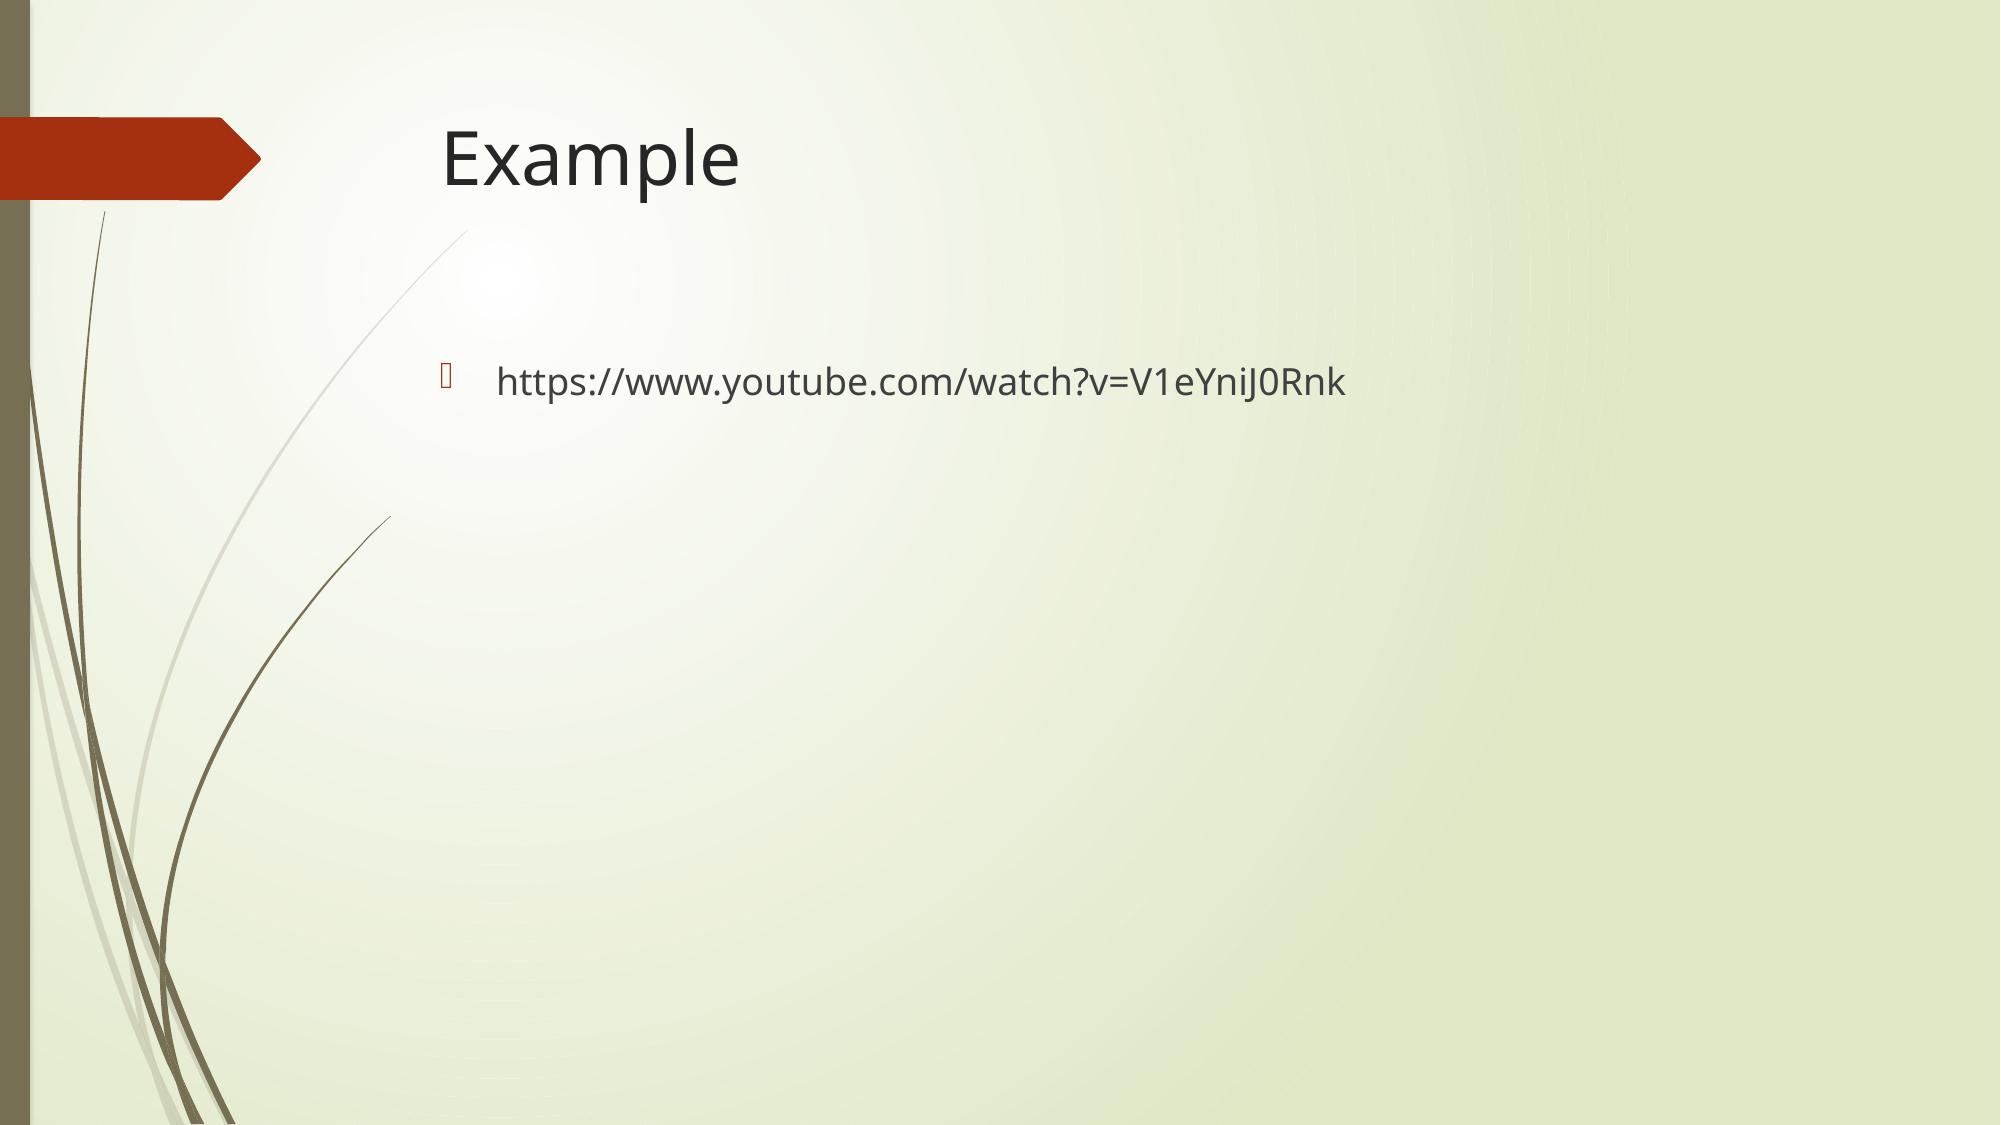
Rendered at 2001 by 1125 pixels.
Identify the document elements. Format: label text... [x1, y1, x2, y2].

list https://www.youtube.com/watch?v=V1eYniJ0Rnk [424, 350, 1888, 970]
title Example [425, 102, 1888, 313]
